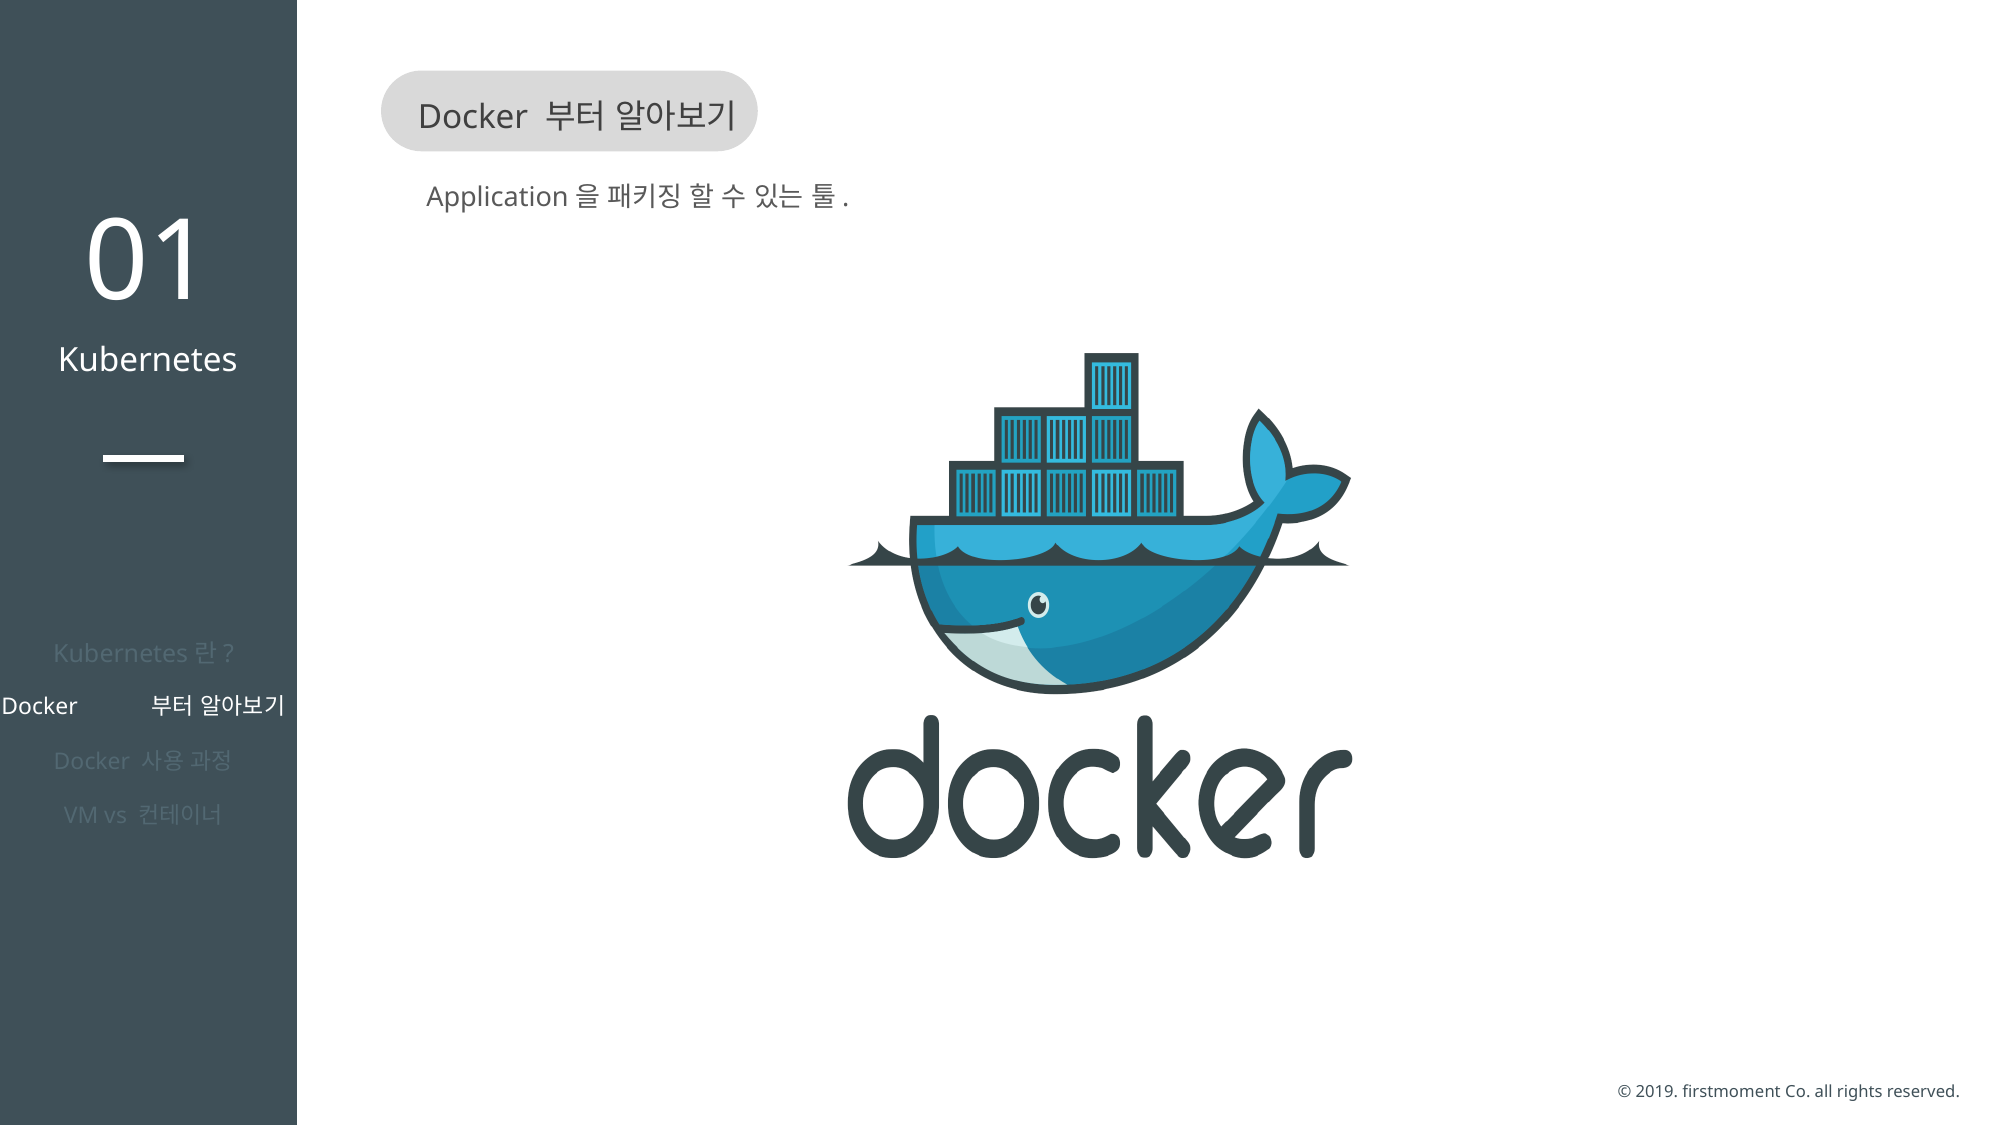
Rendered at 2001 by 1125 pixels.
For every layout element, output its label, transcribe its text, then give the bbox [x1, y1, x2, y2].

text_box [379, 69, 752, 153]
text_box Docker 부터 알아보기 [403, 87, 753, 143]
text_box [17, 629, 270, 837]
picture [594, 315, 1606, 897]
text_box © 2019. firstmoment Co. all rights reserved. [1602, 1073, 1975, 1109]
text_box [0, 0, 298, 1125]
text_box Application을 패키징 할 수 있는 툴. [411, 172, 865, 220]
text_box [47, 179, 249, 459]
text_box [753, 89, 759, 133]
